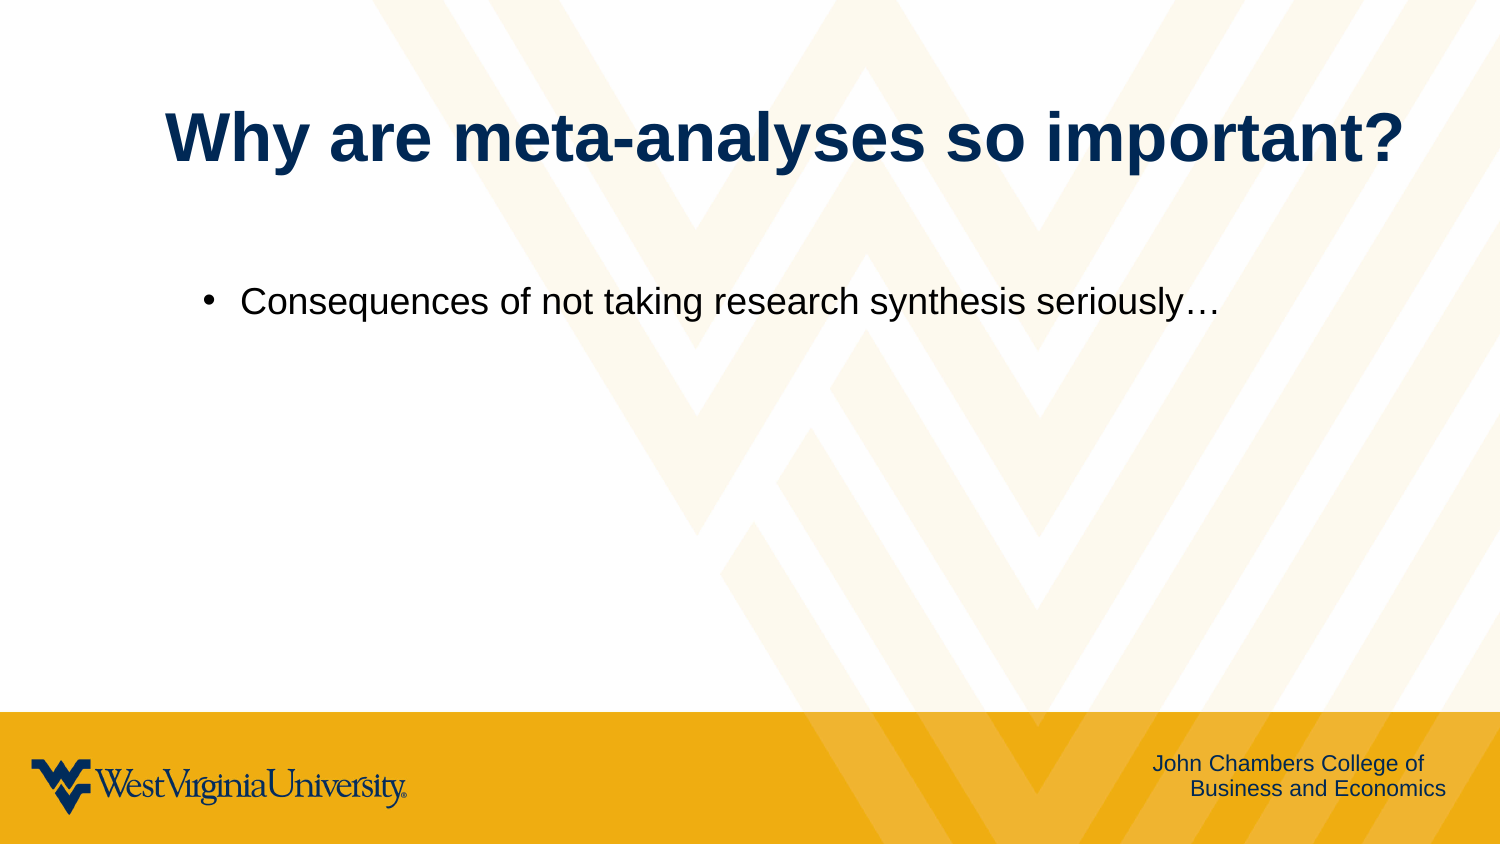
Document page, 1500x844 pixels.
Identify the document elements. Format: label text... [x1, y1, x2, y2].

text_box Consequences of not taking research synthesis seriously… [187, 246, 1463, 722]
picture [0, 0, 1500, 844]
text_box [162, 221, 1438, 697]
text_box John Chambers College of Business and Economics [1137, 709, 1500, 844]
text_box Why are meta-analyses so important? [149, 68, 1500, 210]
